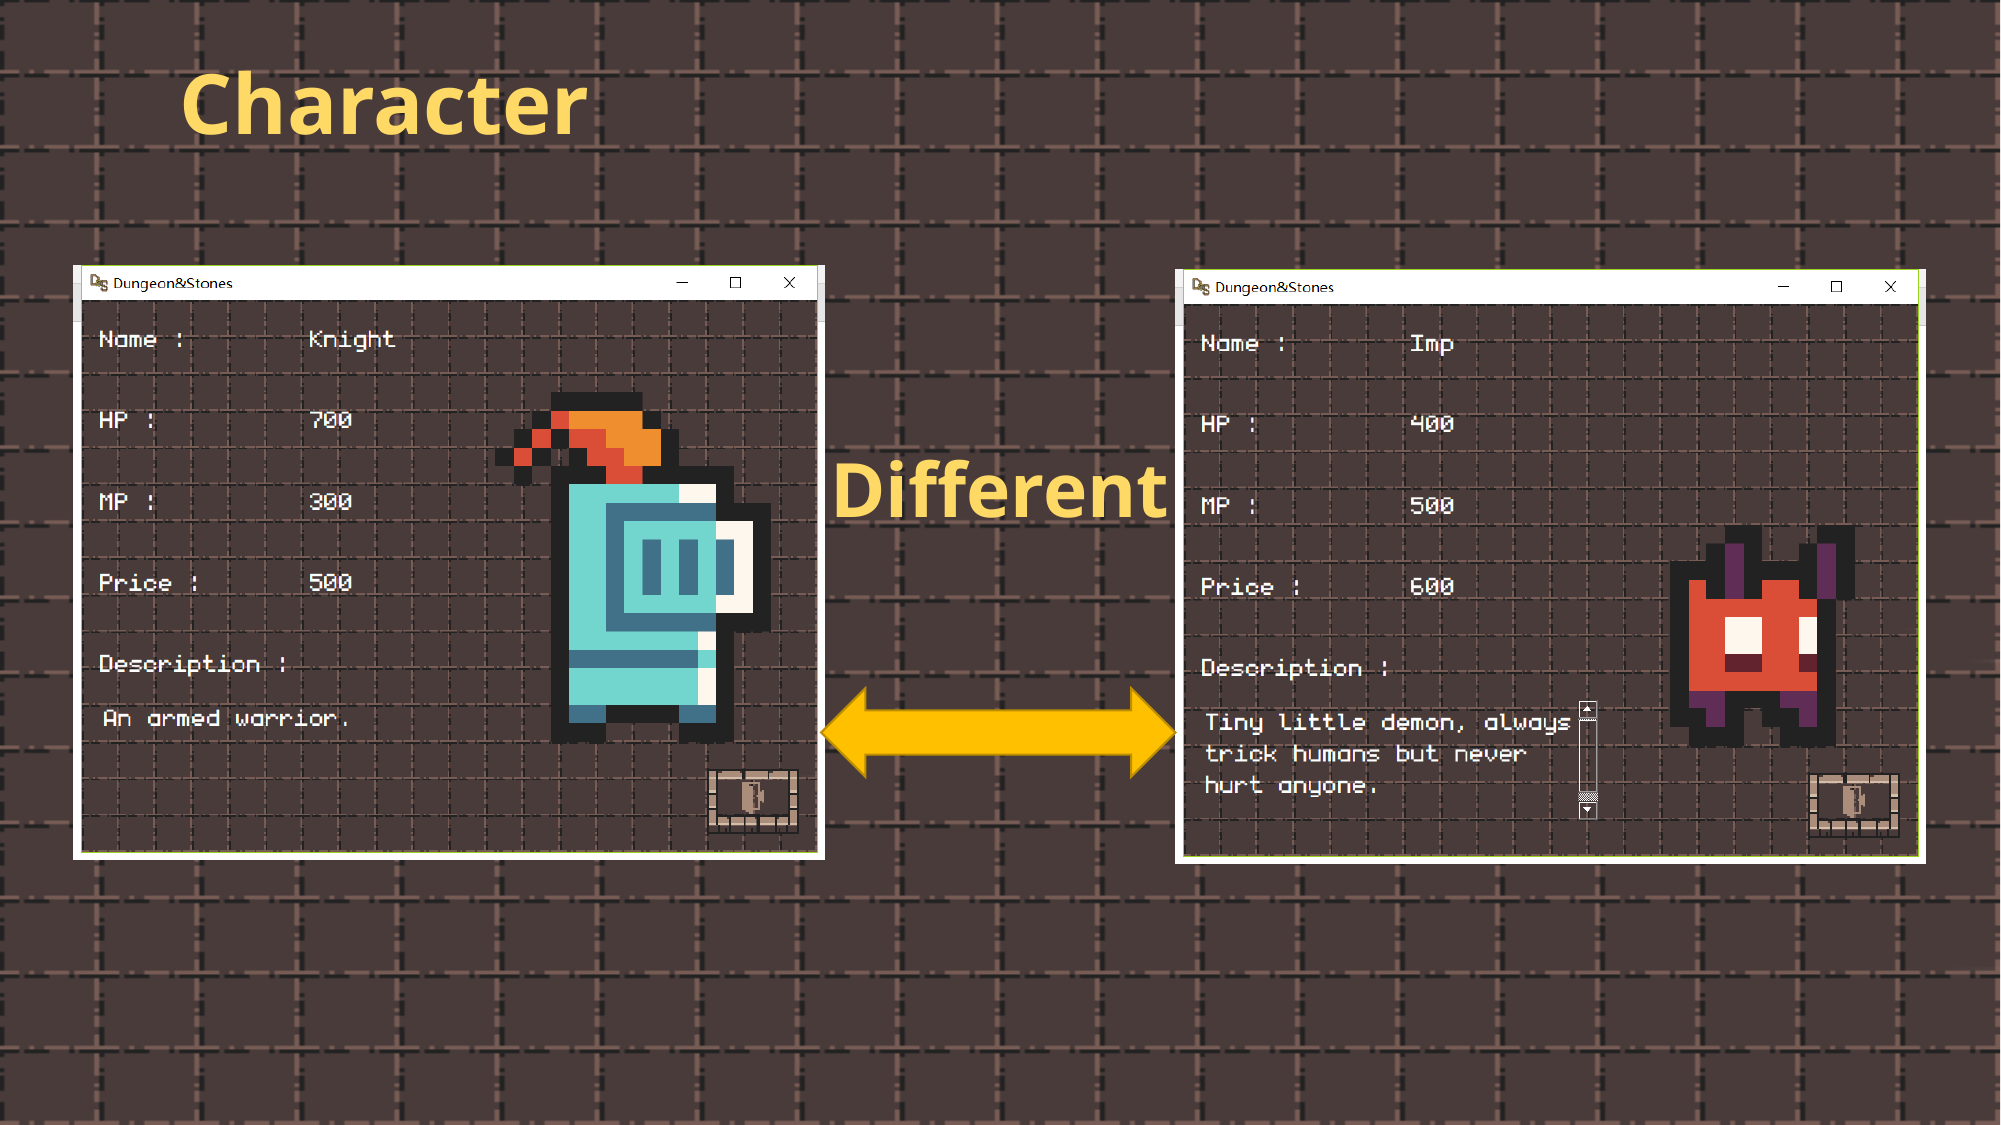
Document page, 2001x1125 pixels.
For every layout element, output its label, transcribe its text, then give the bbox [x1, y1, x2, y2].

text_box Character [89, 43, 681, 159]
picture [0, 0, 2001, 1125]
text_box [825, 685, 1175, 780]
text_box Different [825, 435, 1175, 541]
